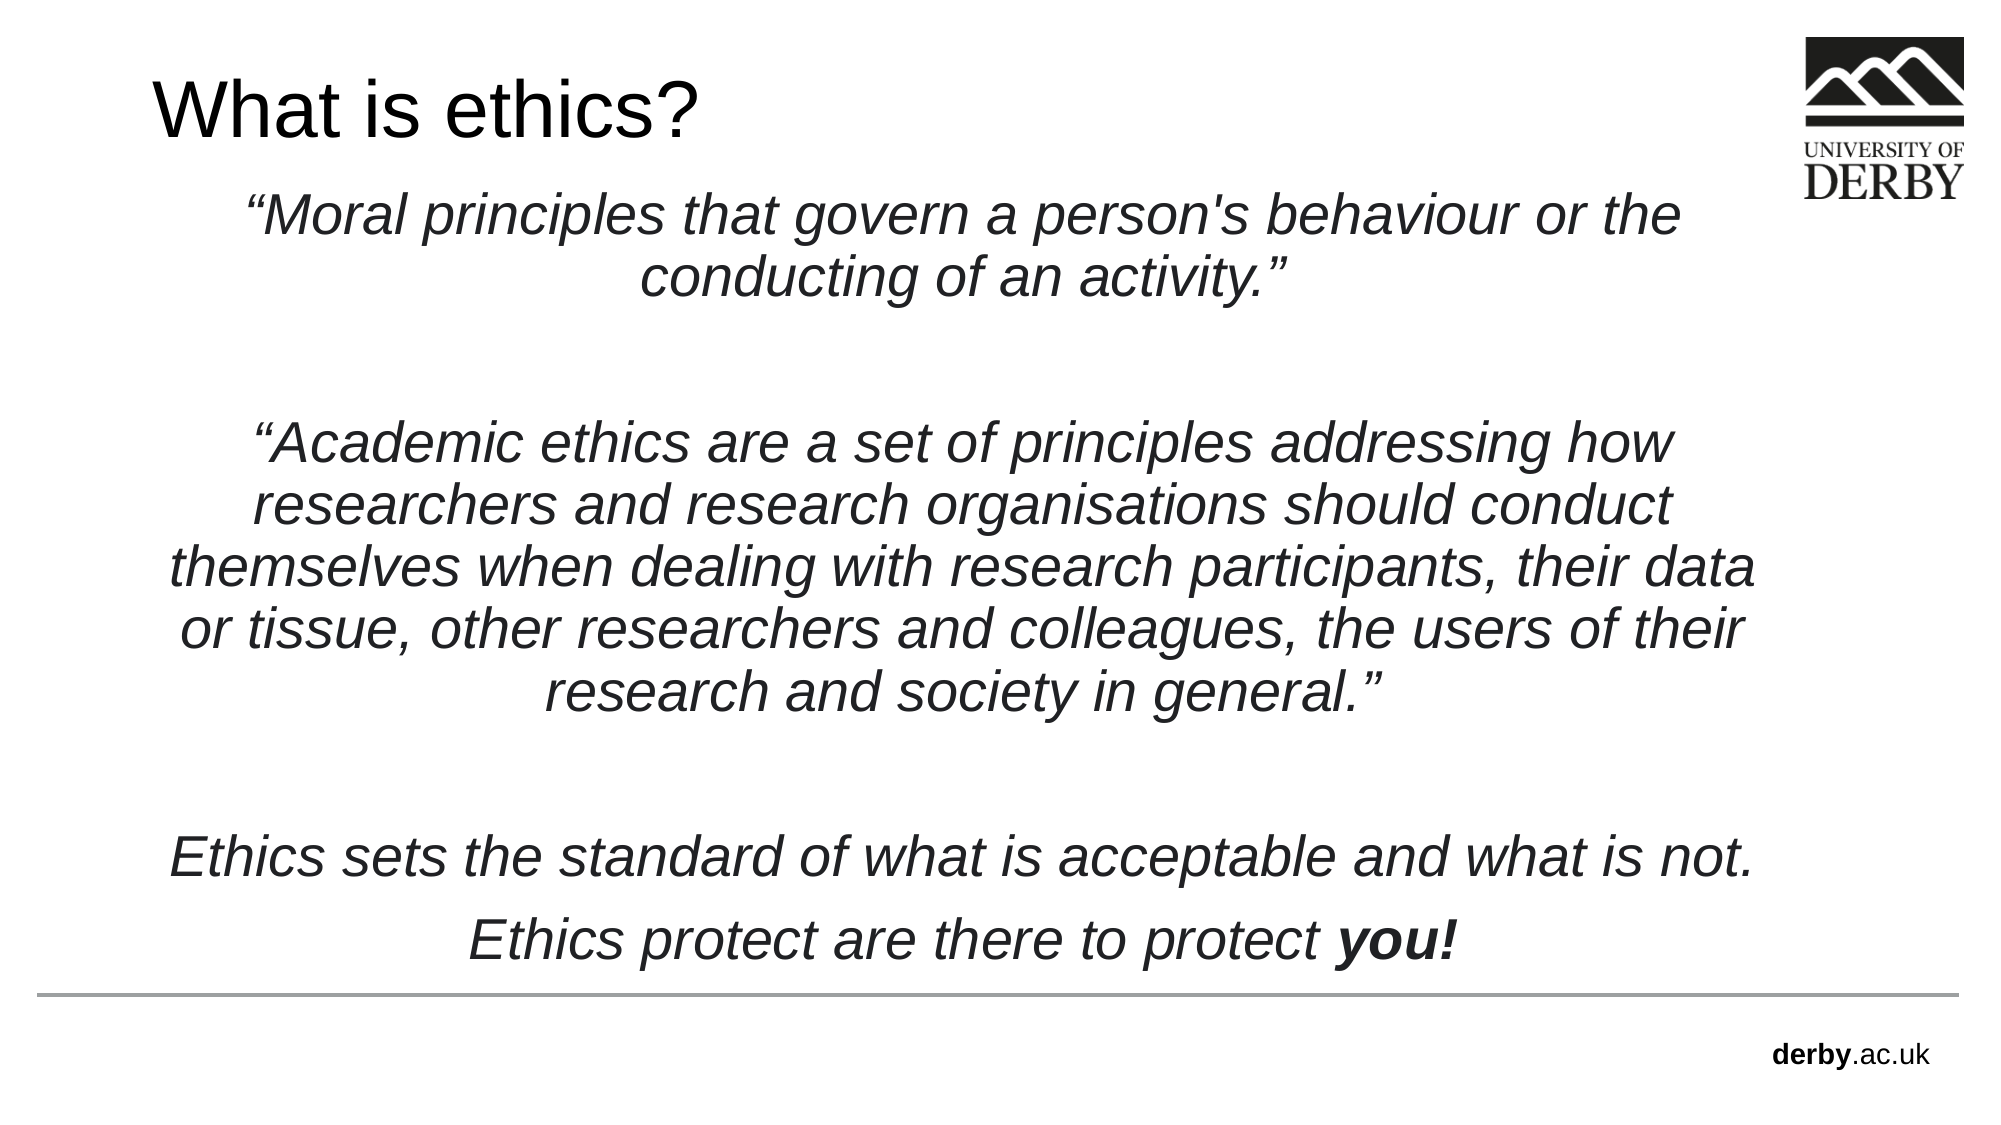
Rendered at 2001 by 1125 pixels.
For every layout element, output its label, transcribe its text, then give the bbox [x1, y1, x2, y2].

list “Moral principles that govern a person's behaviour or the conducting of an activity.” “Academic ethics are a set of principles addressing how researchers and research organisations should conduct themselves when dealing with research participants, their data or tissue, other researchers and colleagues, the users of their research and society in general.” Ethics sets the standard of what is acceptable and what is not. Ethics protect are there to protect you! [137, 177, 1791, 985]
picture [1804, 37, 1964, 199]
title What is ethics? [137, 59, 1791, 163]
